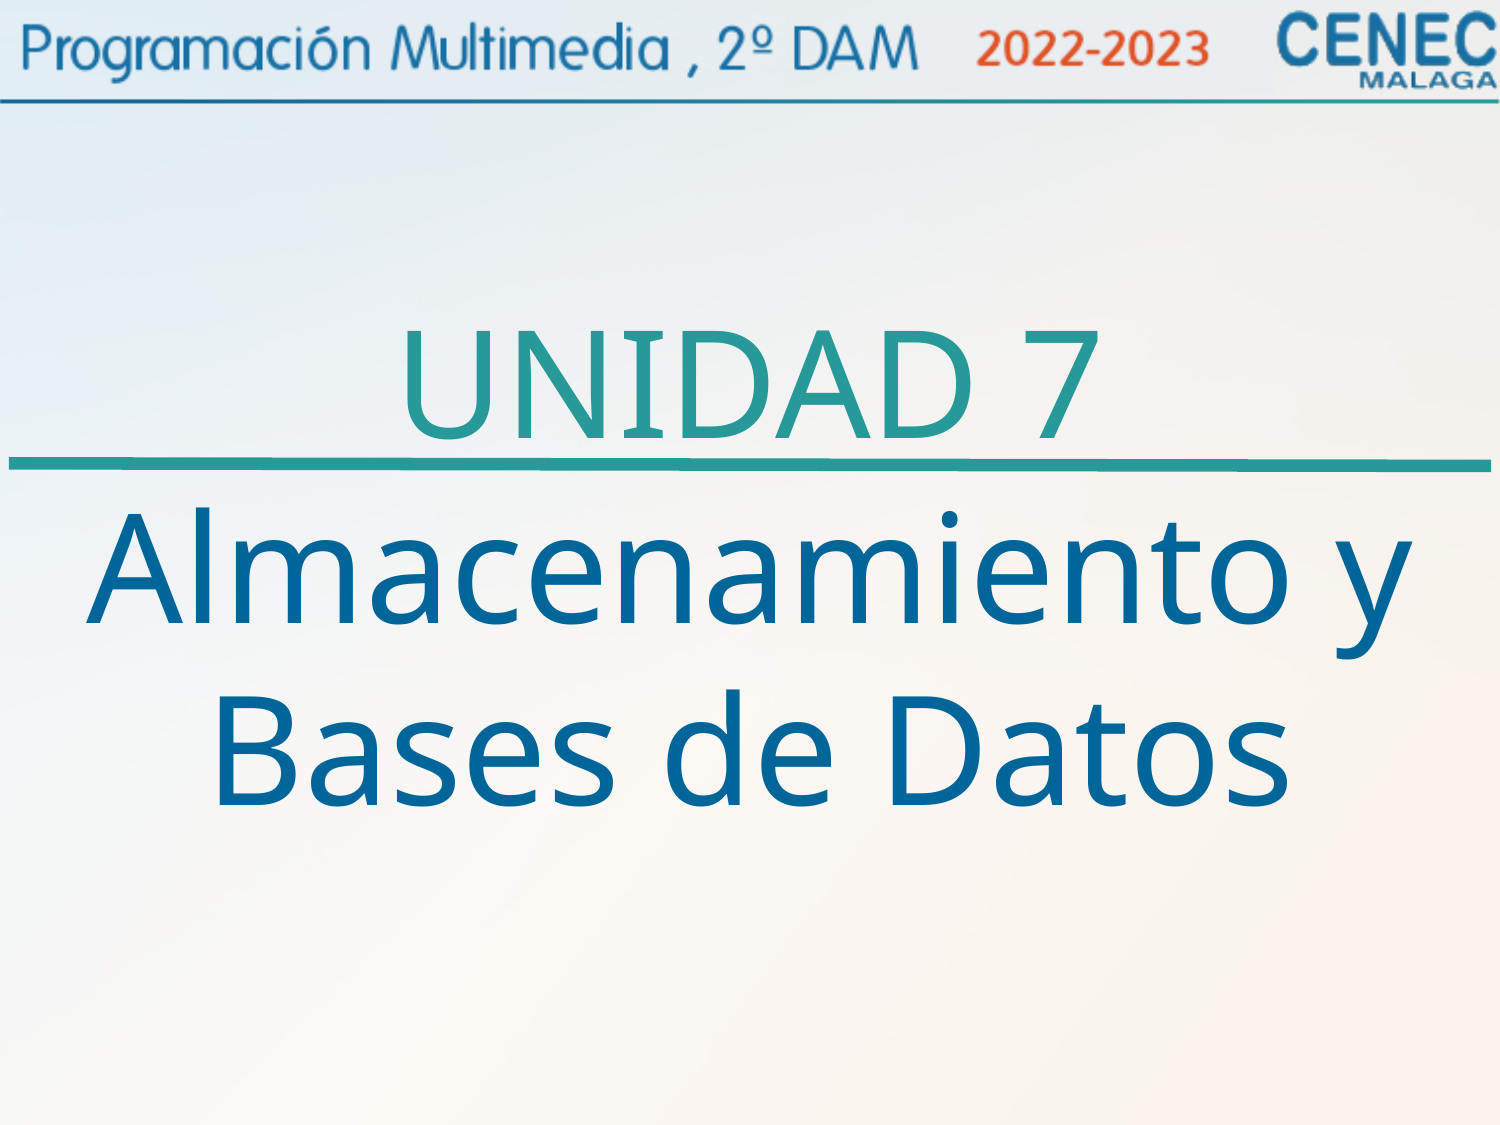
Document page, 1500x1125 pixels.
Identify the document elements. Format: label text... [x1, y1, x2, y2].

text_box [8, 463, 1492, 467]
text_box UNIDAD 7 Almacenamiento y Bases de Datos [0, 0, 1500, 1125]
